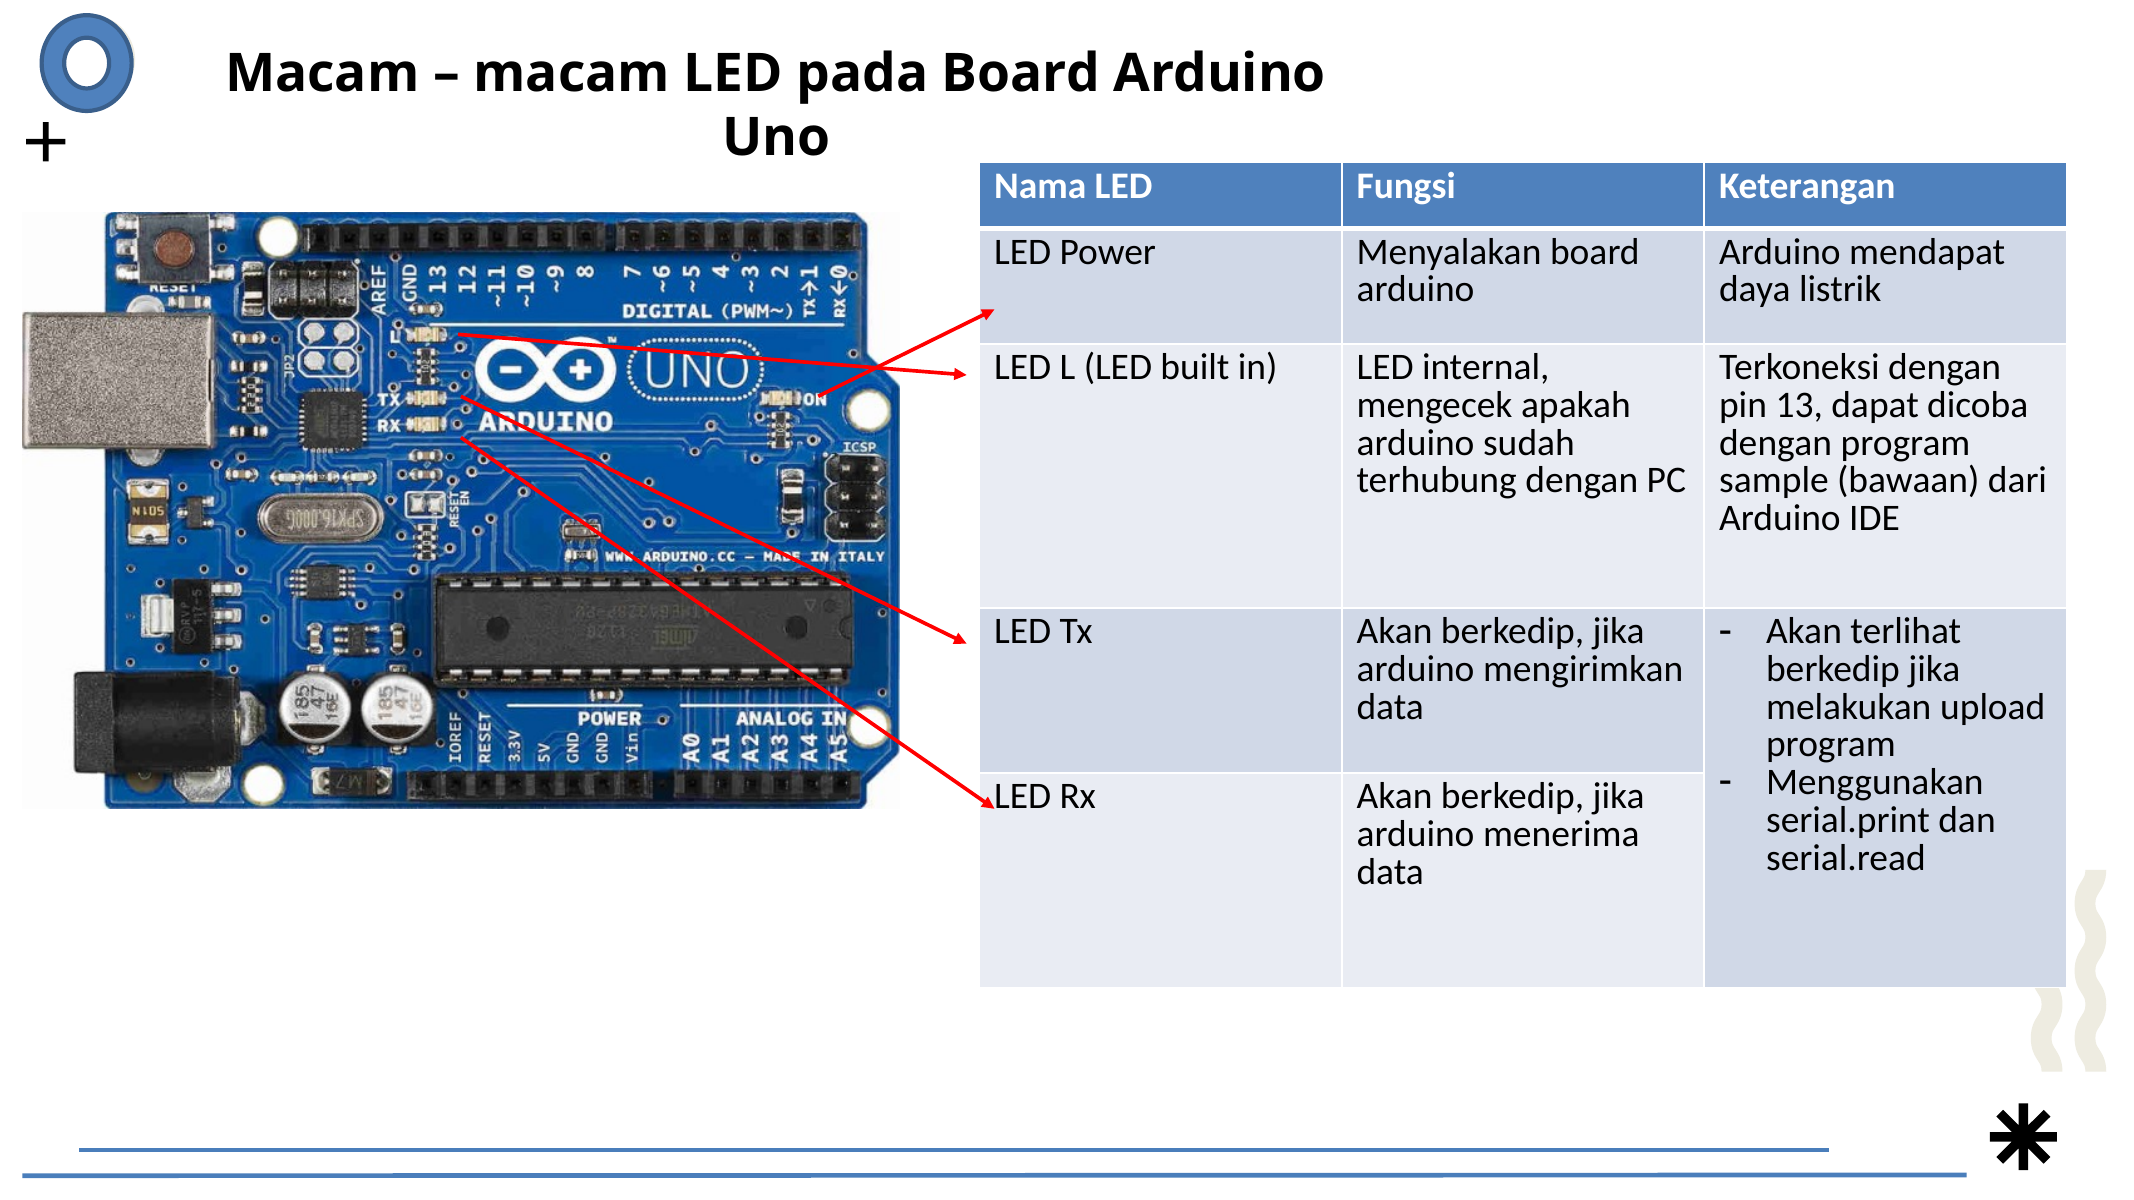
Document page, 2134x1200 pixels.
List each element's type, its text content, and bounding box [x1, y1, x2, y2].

table_cell Arduino mendapat daya listrik [1705, 231, 2066, 343]
table_cell LED internal, mengecek apakah arduino sudah terhubung dengan PC [1343, 345, 1703, 607]
table_cell Akan terlihat berkedip jika melakukan upload program Menggunakan serial.print dan serial.read [1705, 609, 2066, 987]
picture [21, 212, 900, 809]
table_header Nama LED [980, 163, 1341, 226]
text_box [460, 437, 995, 809]
table_cell LED Tx [999, 609, 1341, 772]
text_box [817, 309, 995, 397]
text_box Macam – macam LED pada Board Arduino Uno [154, 30, 1399, 138]
table_cell LED L (LED built in) [980, 345, 1341, 607]
table_cell Terkoneksi dengan pin 13, dapat dicoba dengan program sample (bawaan) dari Arduino IDE [1705, 345, 2066, 607]
table_cell LED Rx [980, 774, 1341, 987]
table_cell Akan berkedip, jika arduino mengirimkan data [1343, 609, 1703, 772]
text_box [460, 395, 967, 644]
table_header Fungsi [1343, 163, 1703, 226]
text_box [39, 13, 134, 114]
table_cell LED Power [980, 231, 1341, 343]
table_cell Akan berkedip, jika arduino menerima data [1343, 774, 1703, 987]
table_header Keterangan [1705, 163, 2066, 226]
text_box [457, 334, 812, 376]
table_cell Menyalakan board arduino [1343, 231, 1703, 343]
